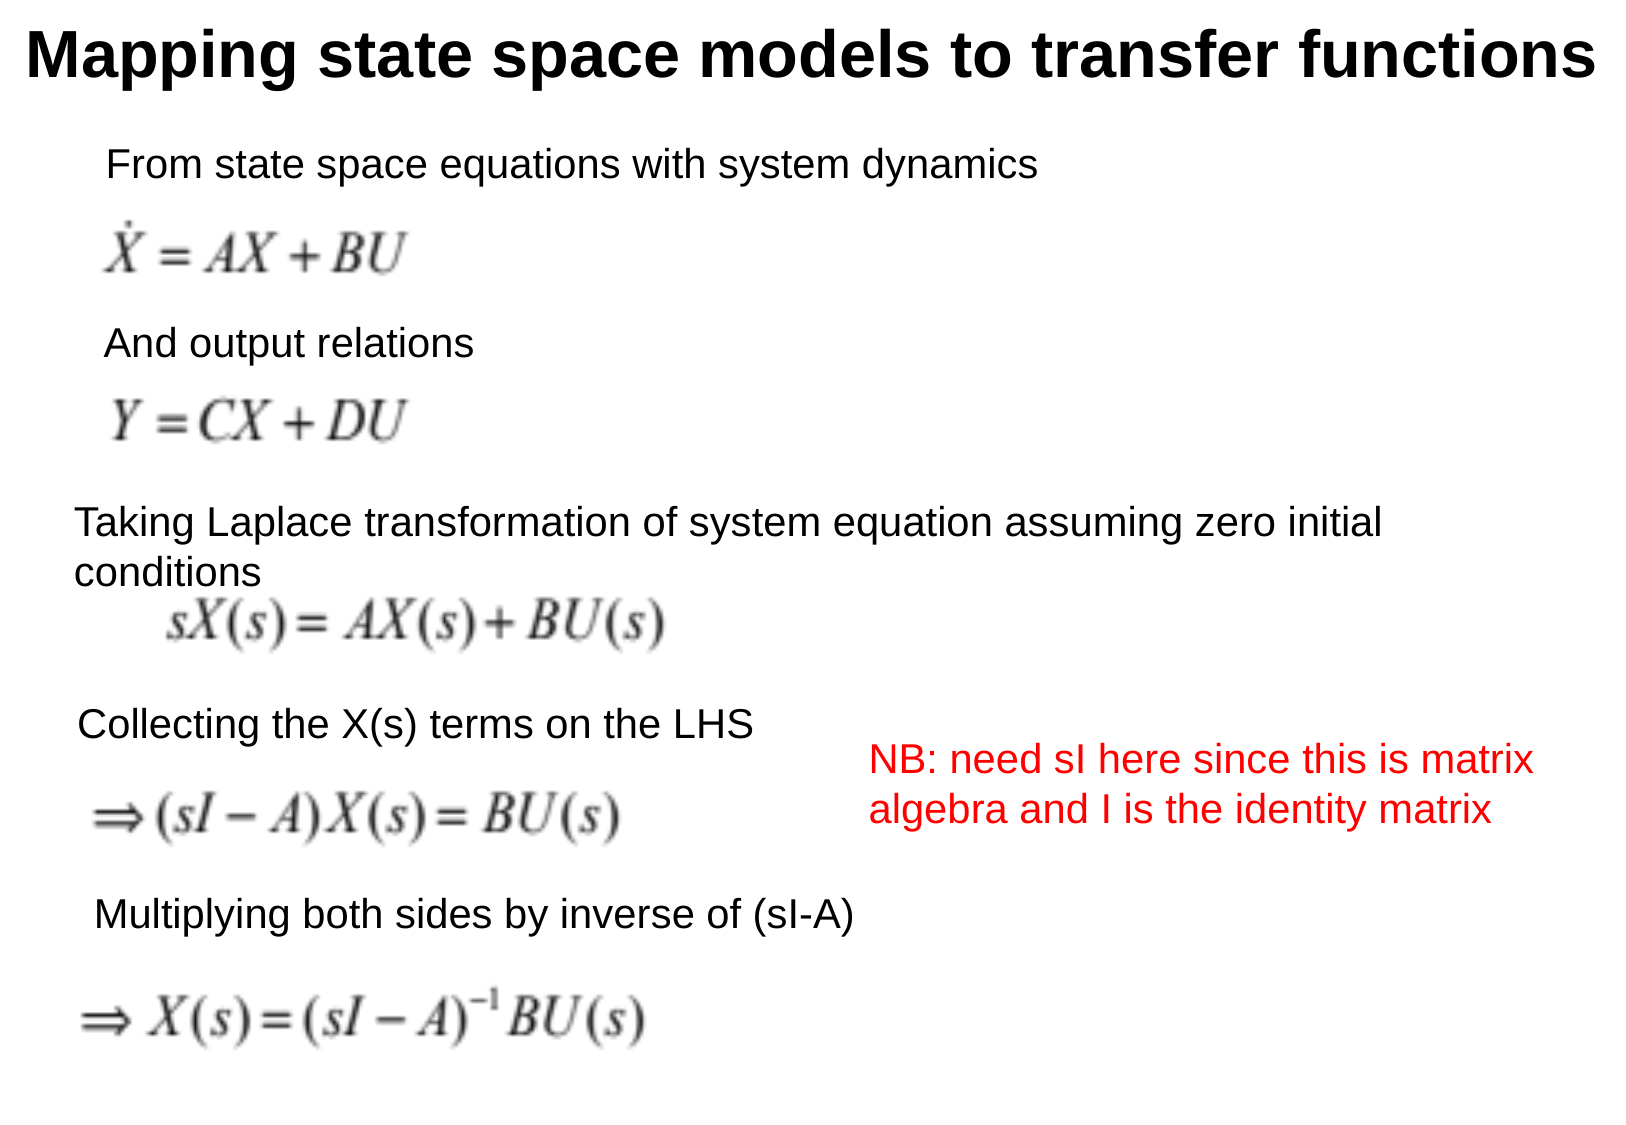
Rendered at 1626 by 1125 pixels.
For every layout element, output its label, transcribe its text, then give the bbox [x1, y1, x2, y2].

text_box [104, 386, 417, 449]
text_box Multiplying both sides by inverse of (sI-A) [78, 879, 871, 944]
text_box Mapping state space models to transfer functions [0, 1, 1625, 100]
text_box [86, 781, 623, 853]
text_box And output relations [88, 308, 490, 374]
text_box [161, 588, 671, 660]
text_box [75, 971, 651, 1056]
text_box Collecting the X(s) terms on the LHS [62, 689, 770, 755]
text_box Taking Laplace transformation of system equation assuming zero initial conditions [59, 487, 1597, 603]
text_box From state space equations with system dynamics [90, 129, 1054, 195]
text_box NB: need sI here since this is matrix algebra and I is the identity matrix [853, 724, 1597, 839]
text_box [95, 210, 417, 282]
